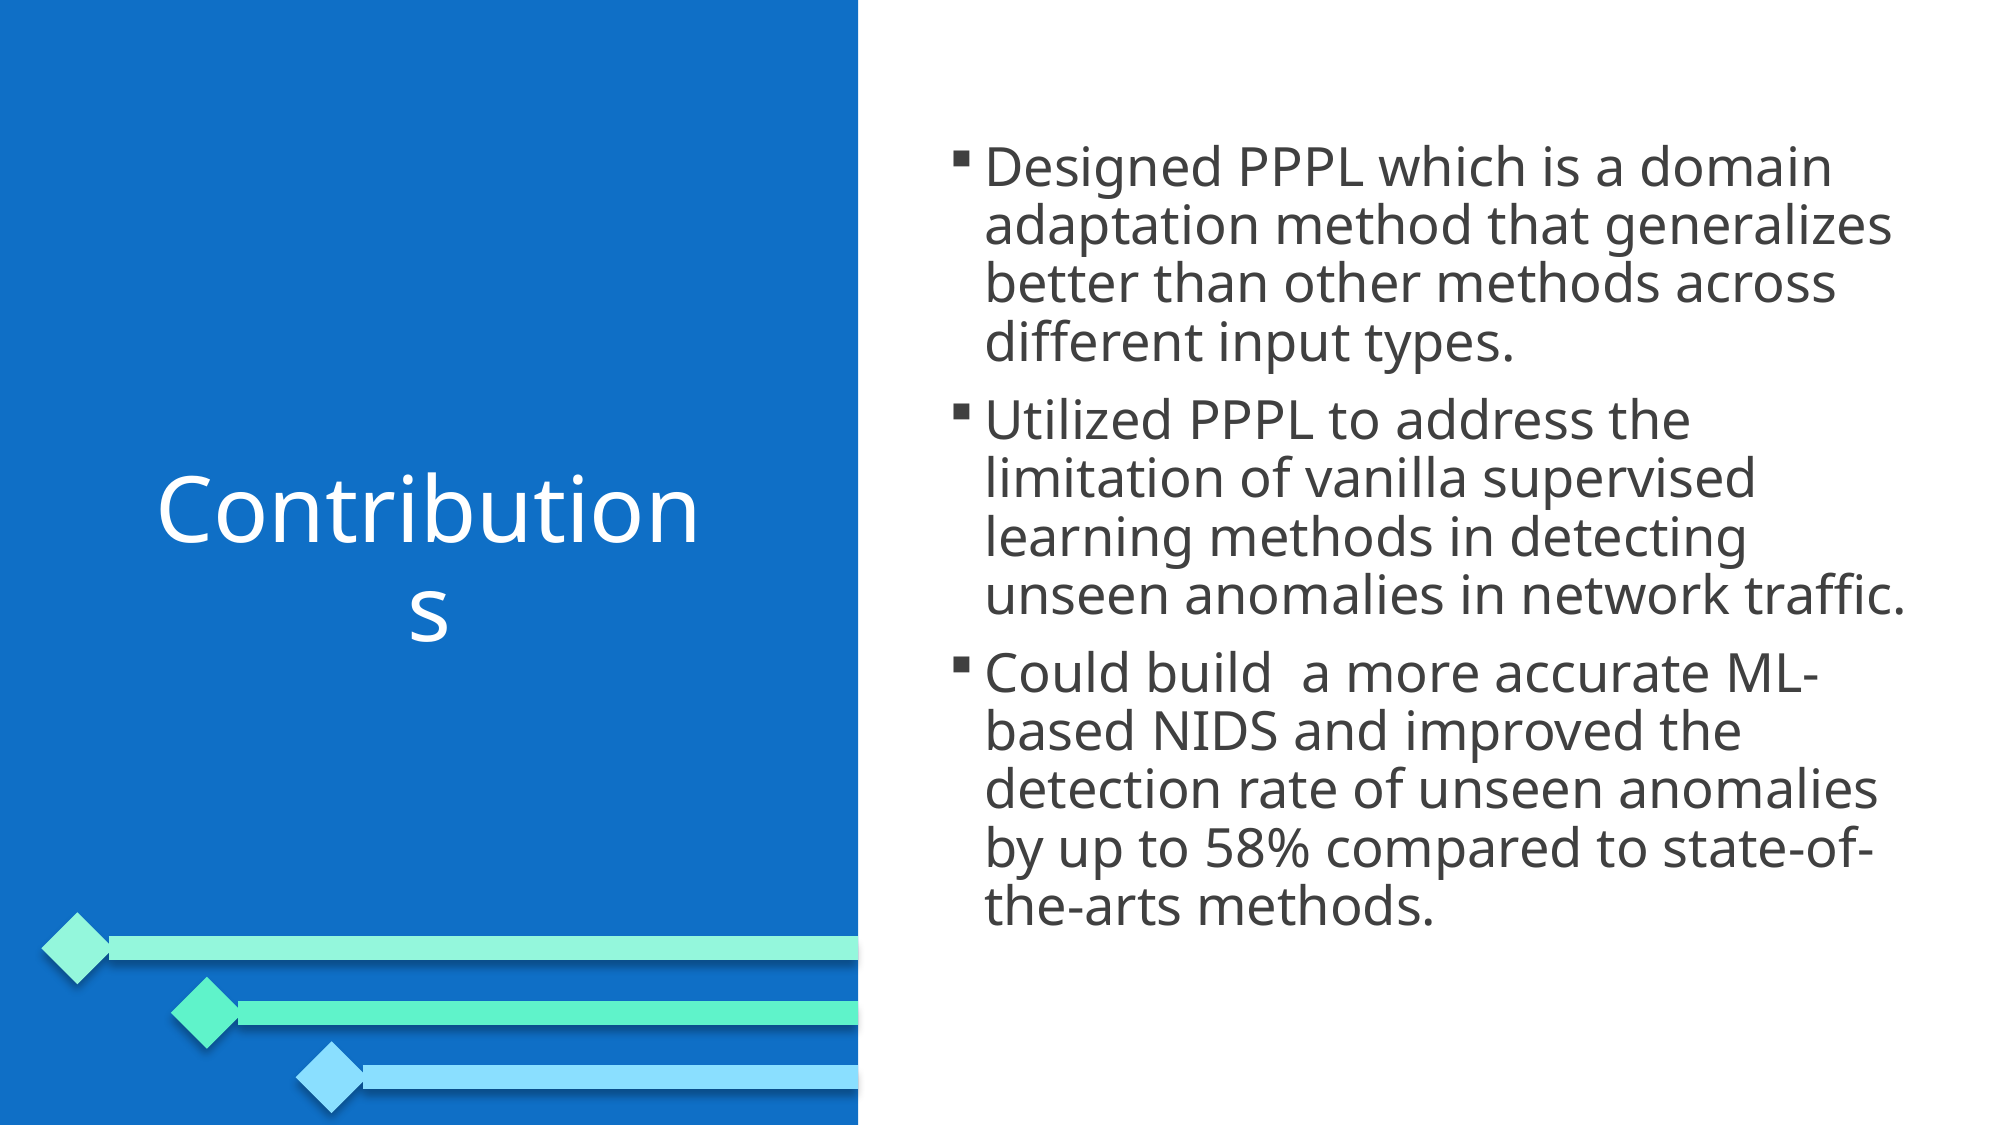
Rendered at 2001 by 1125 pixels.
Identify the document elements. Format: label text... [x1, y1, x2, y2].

list Designed PPPL which is a domain adaptation method that generalizes better than other methods across different input types. Utilized PPPL to address the limitation of vanilla supervised learning methods in detecting unseen anomalies in network traffic. Could build a more accurate ML-based NIDS and improved the detection rate of unseen anomalies by up to 58% compared to state-of-the-arts methods. [934, 131, 1938, 992]
title Contributions [130, 453, 728, 672]
